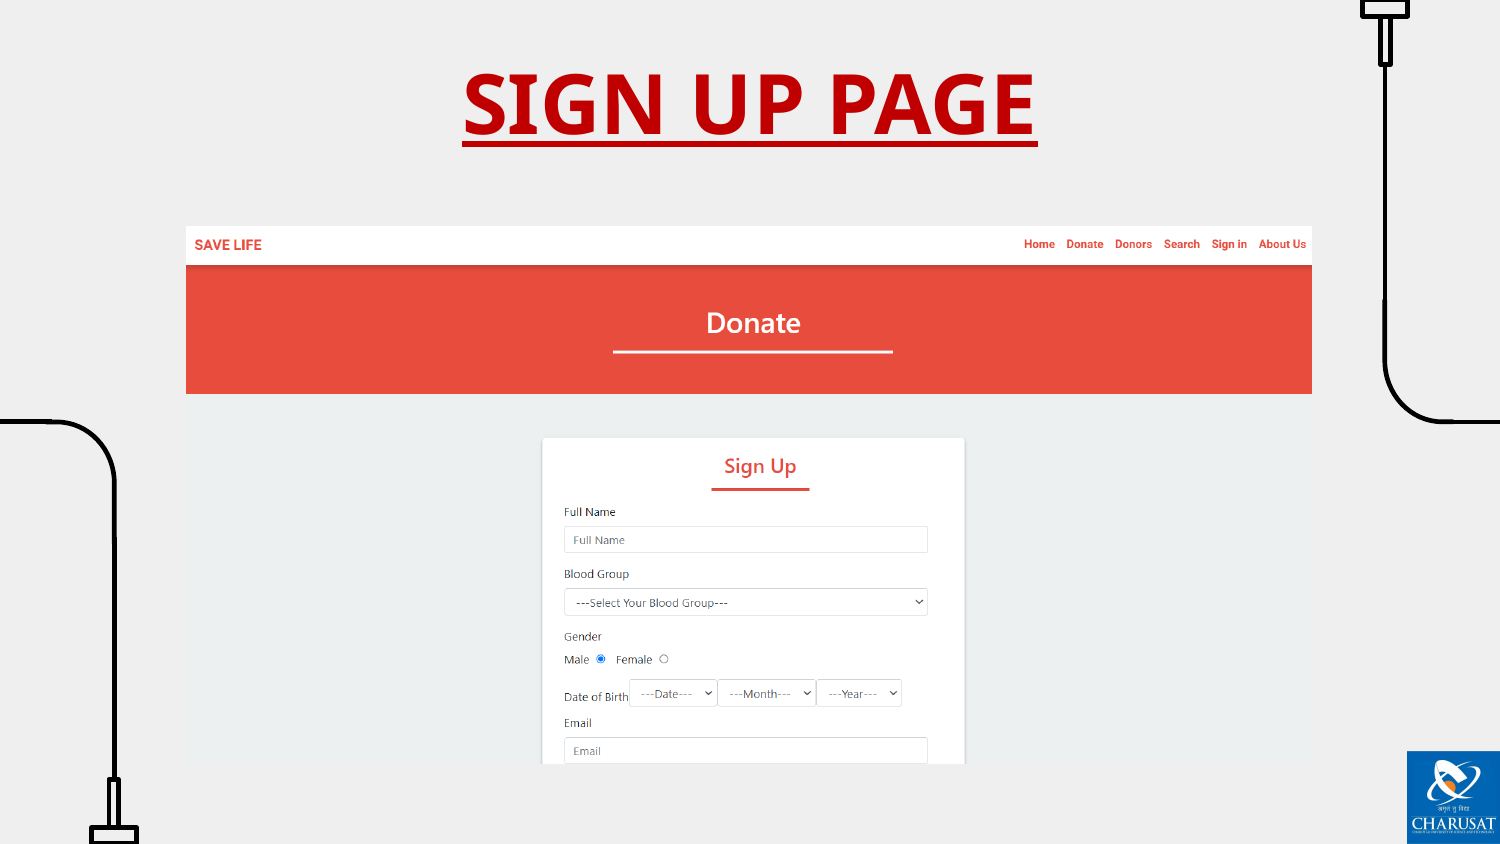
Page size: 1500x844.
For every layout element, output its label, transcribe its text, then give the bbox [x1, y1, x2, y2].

picture [186, 226, 1312, 764]
title SIGN UP PAGE [188, 24, 1312, 178]
picture [1407, 751, 1500, 844]
